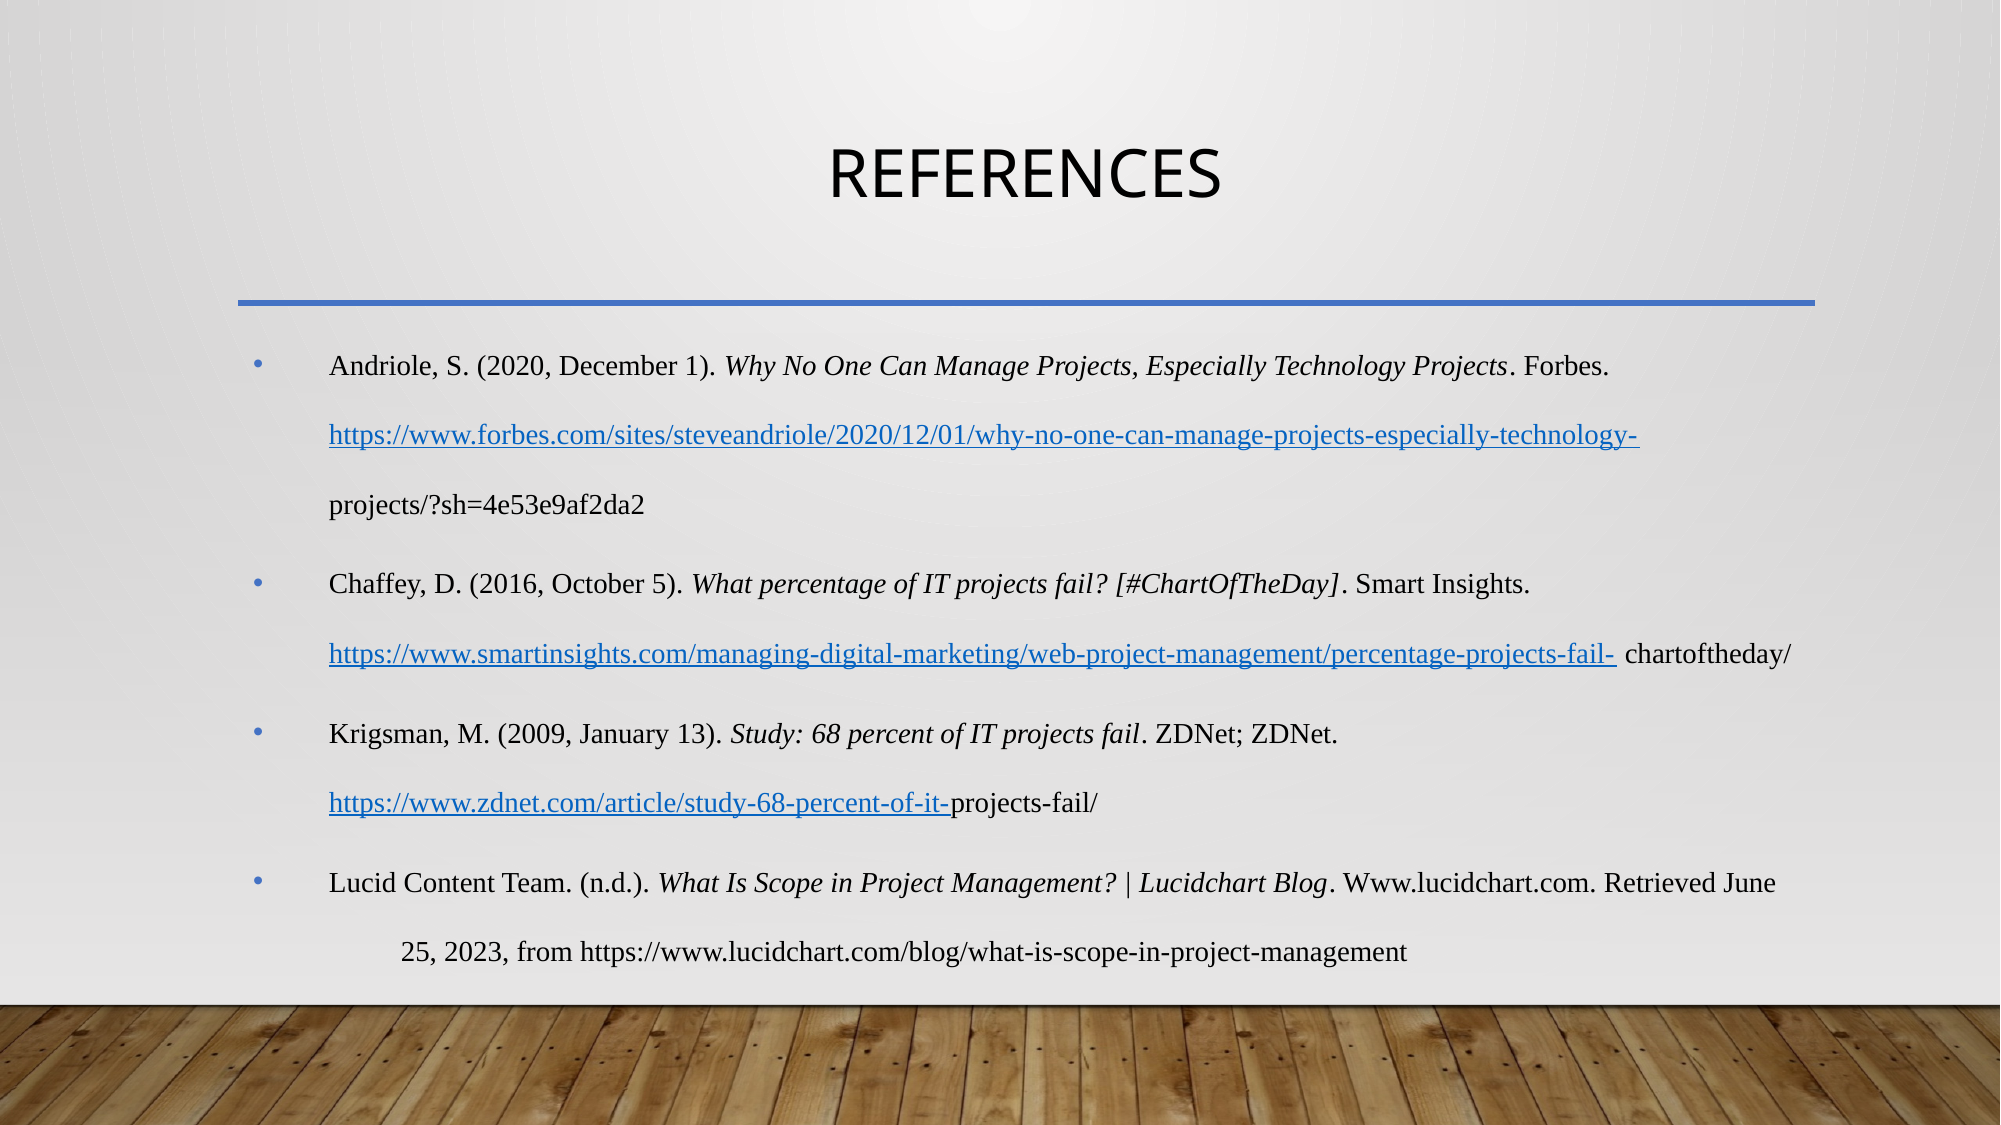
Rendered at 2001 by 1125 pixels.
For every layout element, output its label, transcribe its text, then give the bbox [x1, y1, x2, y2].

picture [0, 1005, 2000, 1125]
list Andriole, S. (2020, December 1). Why No One Can Manage Projects, Especially Technology Projects. Forbes. https://www.forbes.com/sites/steveandriole/2020/12/01/why-no-one-can-manage-projects-especially-technology- projects/?sh=4e53e9af2da2 Chaffey, D. (2016, October 5). What percentage of IT projects fail? [#ChartOfTheDay]. Smart Insights. https://www.smartinsights.com/managing-digital-marketing/web-project-management/percentage-projects-fail- chartoftheday/ Krigsman, M. (2009, January 13). Study: 68 percent of IT projects fail. ZDNet; ZDNet. https://www.zdnet.com/article/study- 68-percent-of-it-projects-fail/ Lucid Content Team. (n.d.). What Is Scope in Project Management? | Lucidchart Blog. Www.lucidchart.com. Retrieved June 25, 2023, from https://www.lucidchart.com/blog/what-is-scope-in-project-management [238, 304, 1814, 1014]
title References [238, 131, 1814, 304]
